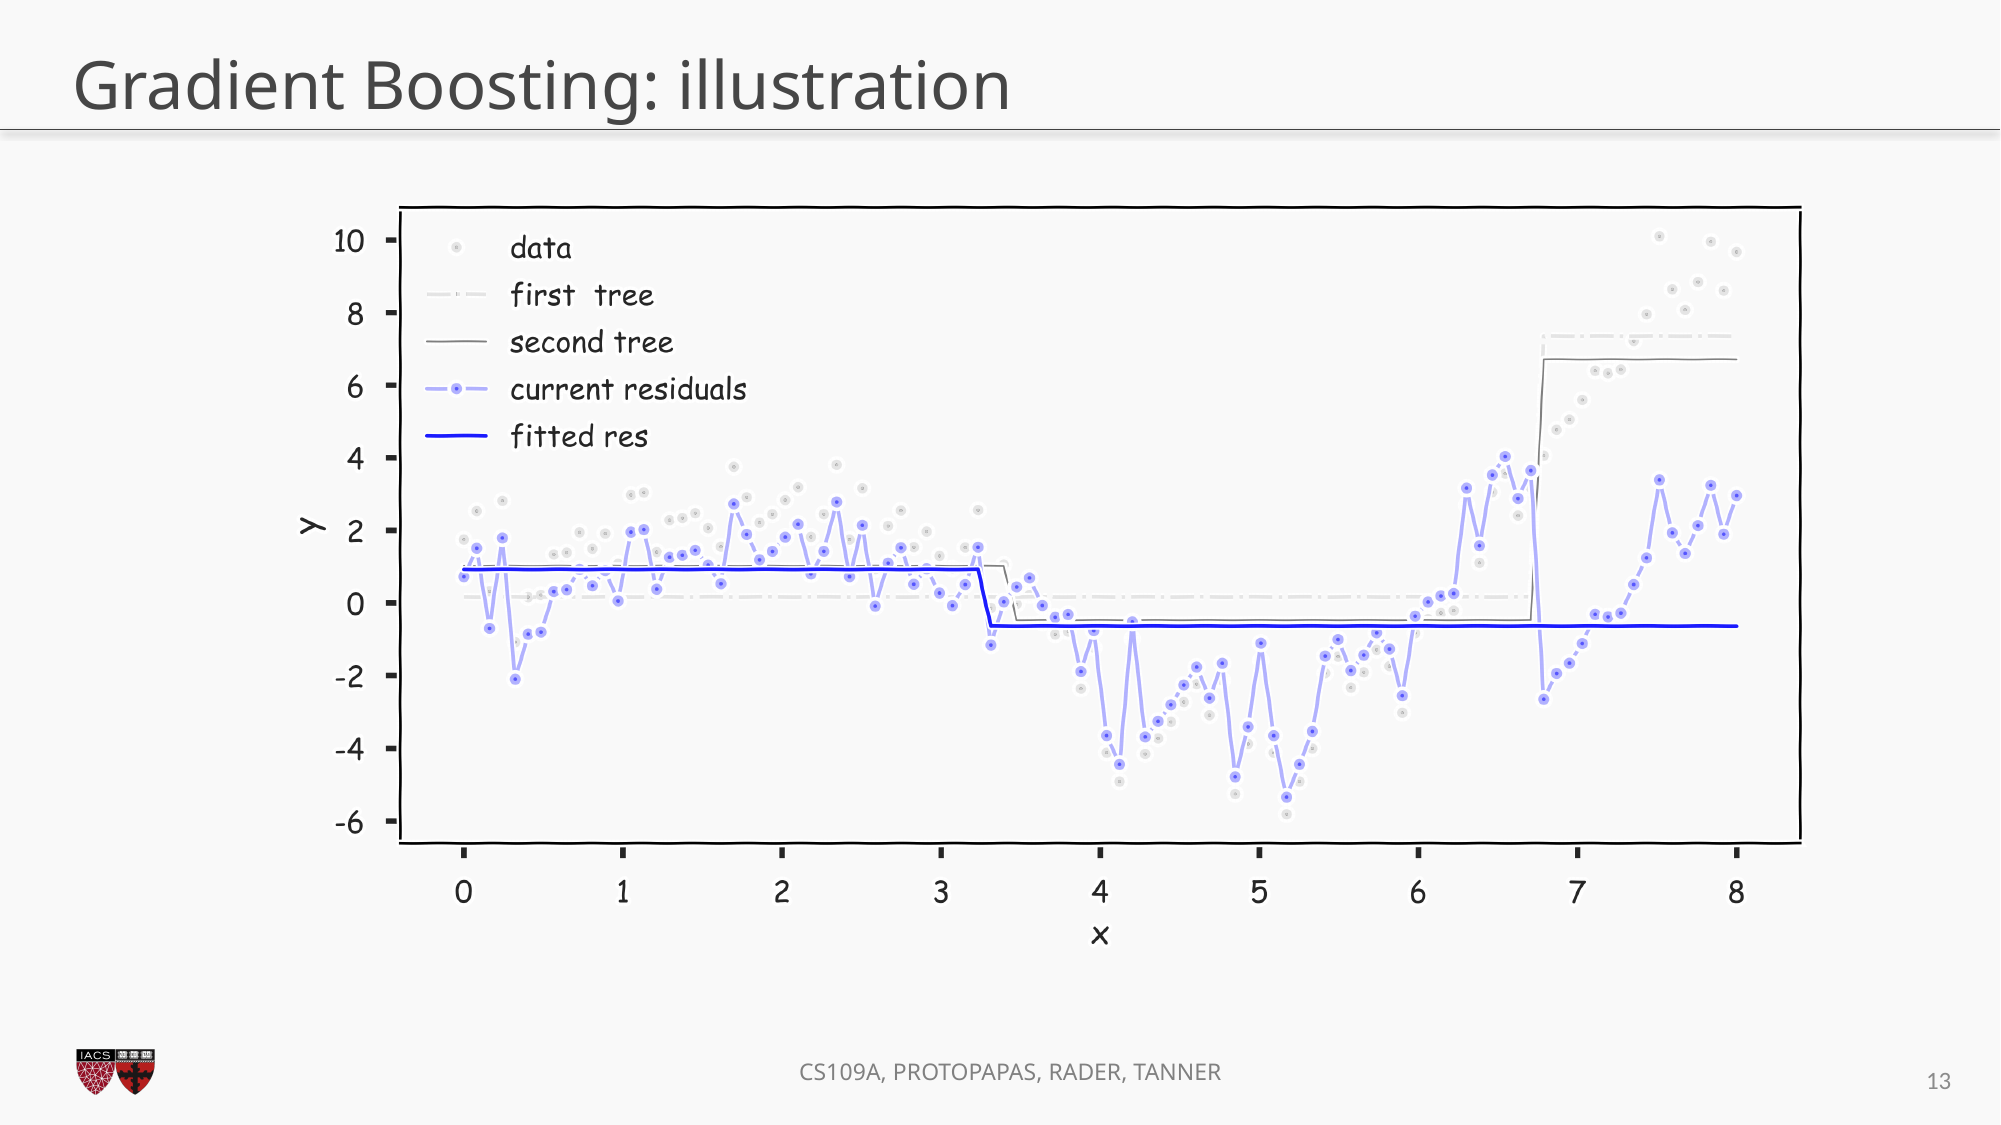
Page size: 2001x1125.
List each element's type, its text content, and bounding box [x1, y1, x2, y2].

picture [0, 95, 2000, 1030]
title Gradient Boosting: illustration [57, 35, 1943, 92]
picture [75, 1049, 155, 1095]
slide_number 13 [1500, 1050, 1967, 1110]
